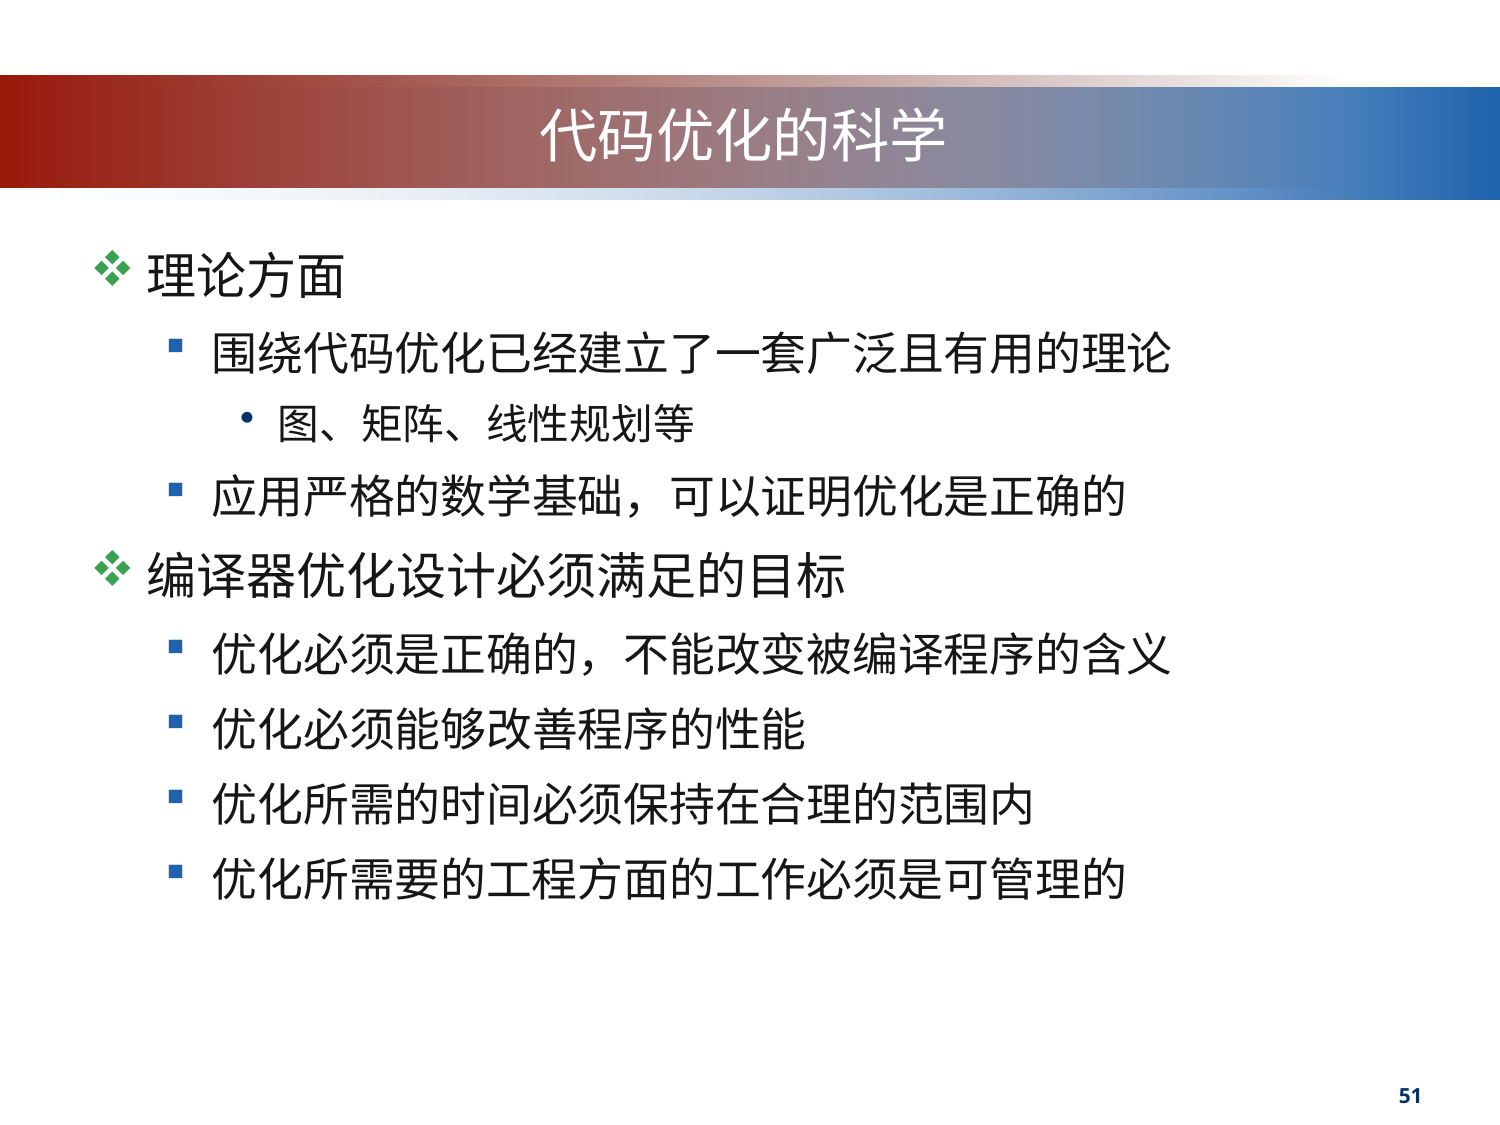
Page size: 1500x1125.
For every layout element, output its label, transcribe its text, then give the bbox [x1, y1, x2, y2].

list 理论方面 围绕代码优化已经建立了一套广泛且有用的理论 图、矩阵、线性规划等 应用严格的数学基础，可以证明优化是正确的 编译器优化设计必须满足的目标 优化必须是正确的，不能改变被编译程序的含义 优化必须能够改善程序的性能 优化所需的时间必须保持在合理的范围内 优化所需要的工程方面的工作必须是可管理的 [74, 224, 1426, 1061]
slide_number 51 [1087, 1074, 1438, 1117]
title 代码优化的科学 [137, 87, 1351, 181]
